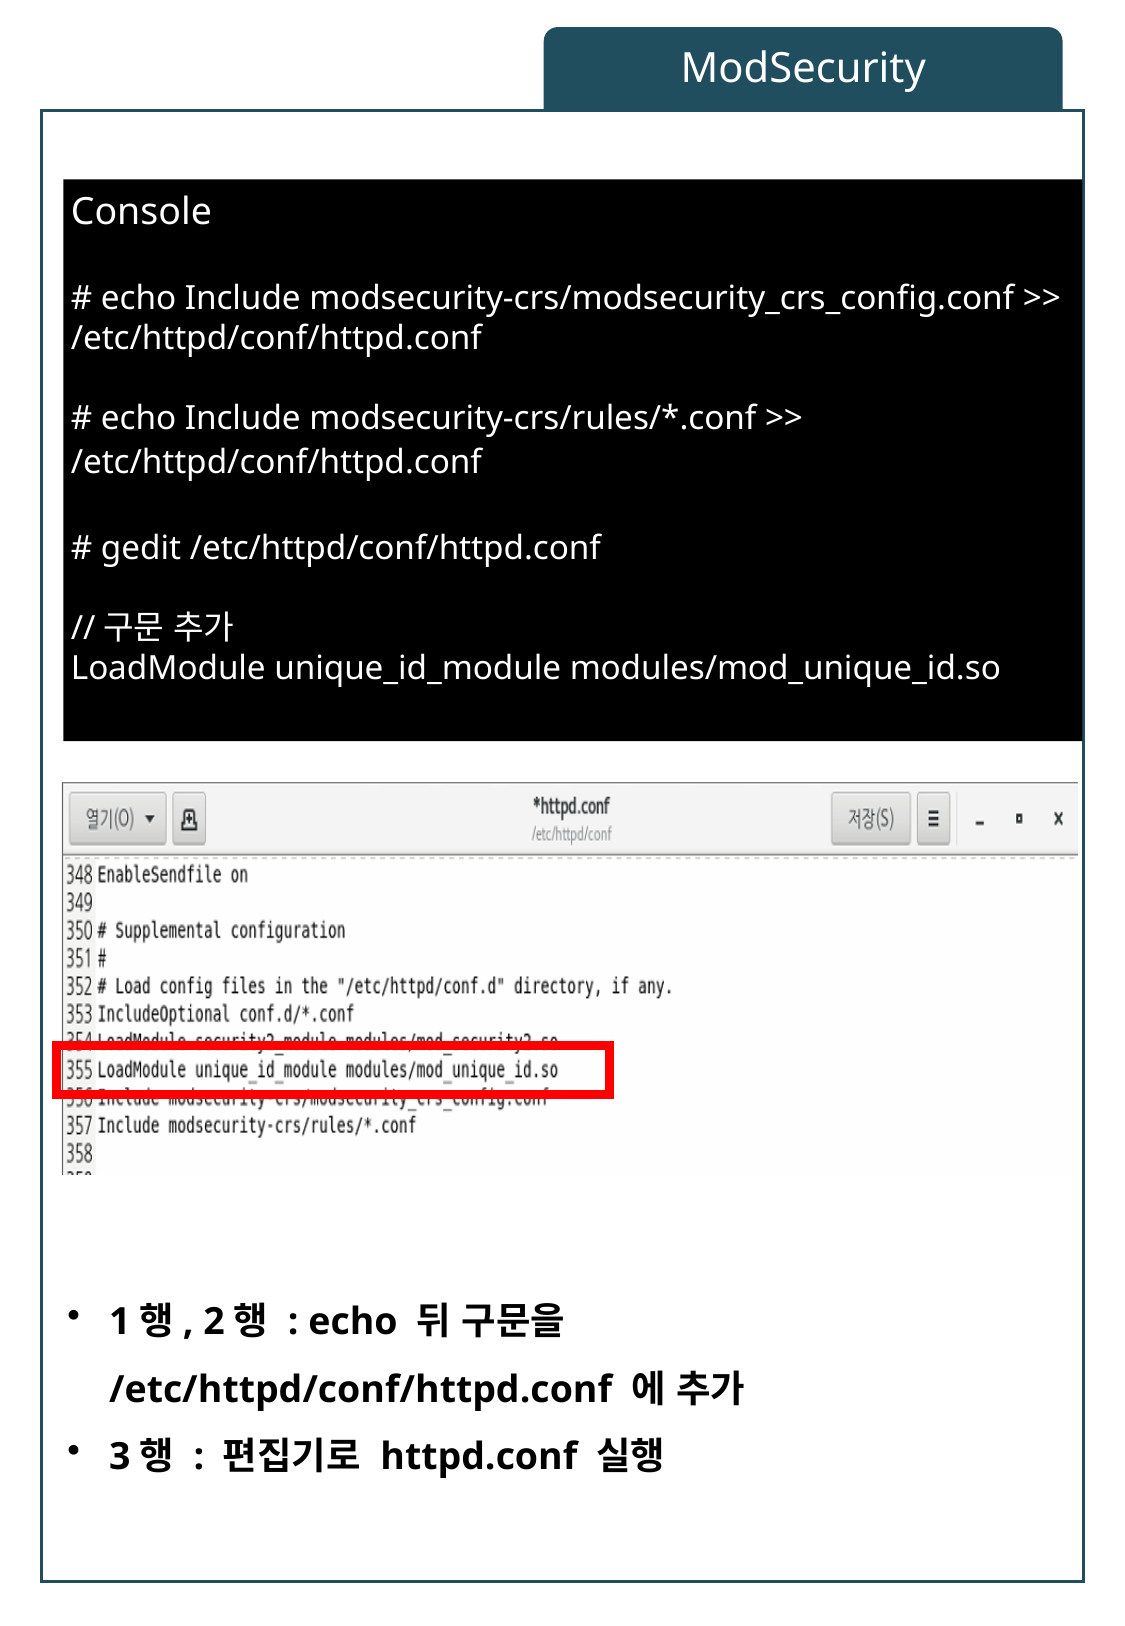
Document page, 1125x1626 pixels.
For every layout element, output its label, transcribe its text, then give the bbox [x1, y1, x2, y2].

text_box [542, 25, 1064, 112]
text_box [62, 694, 1084, 742]
text_box 1행, 2행 : echo 뒤 구문을 /etc/httpd/conf/httpd.conf 에 추가 3행 : 편집기로 httpd.conf 실행 [52, 1266, 1069, 1620]
picture [61, 782, 1078, 1175]
text_box [55, 1045, 61, 1095]
text_box ModSecurity [560, 35, 1046, 103]
text_box [41, 109, 1084, 1582]
text_box Console # echo Include modsecurity-crs/modsecurity_crs_config.conf >> /etc/httpd/conf/httpd.conf # echo Include modsecurity-crs/rules/*.conf >> /etc/httpd/conf/httpd.conf # gedit /etc/httpd/conf/httpd.conf //구문 추가 LoadModule unique_id_module modules/mod_unique_id.so [56, 178, 1125, 694]
